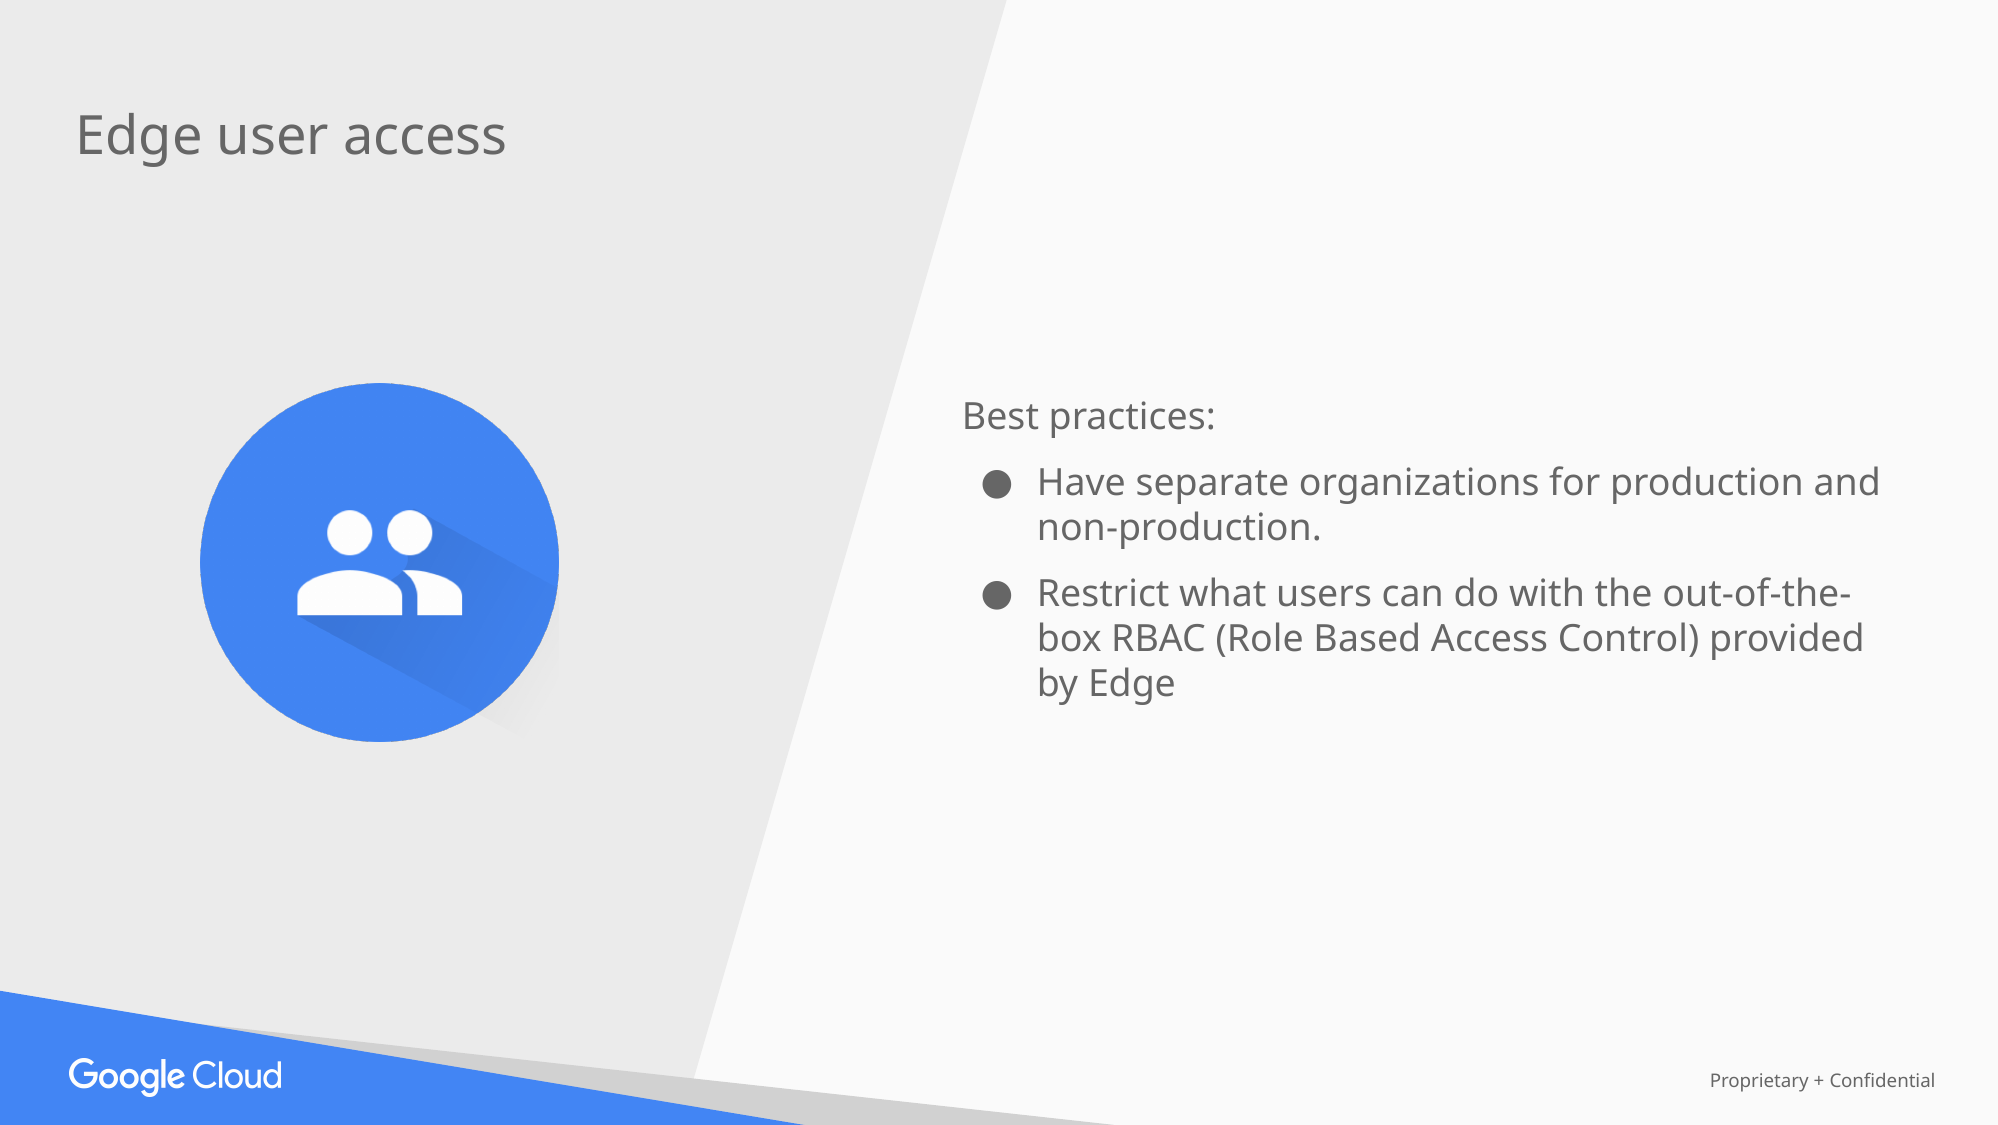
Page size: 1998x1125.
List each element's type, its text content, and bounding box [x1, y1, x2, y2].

picture [200, 383, 559, 742]
text_box Best practices: Have separate organizations for production and non-production. Restrict what users can do with the out-of-the-box RBAC (Role Based Access Control) provided by Edge [946, 376, 1898, 749]
picture [69, 1058, 281, 1097]
text_box Edge user access [60, 85, 1238, 191]
